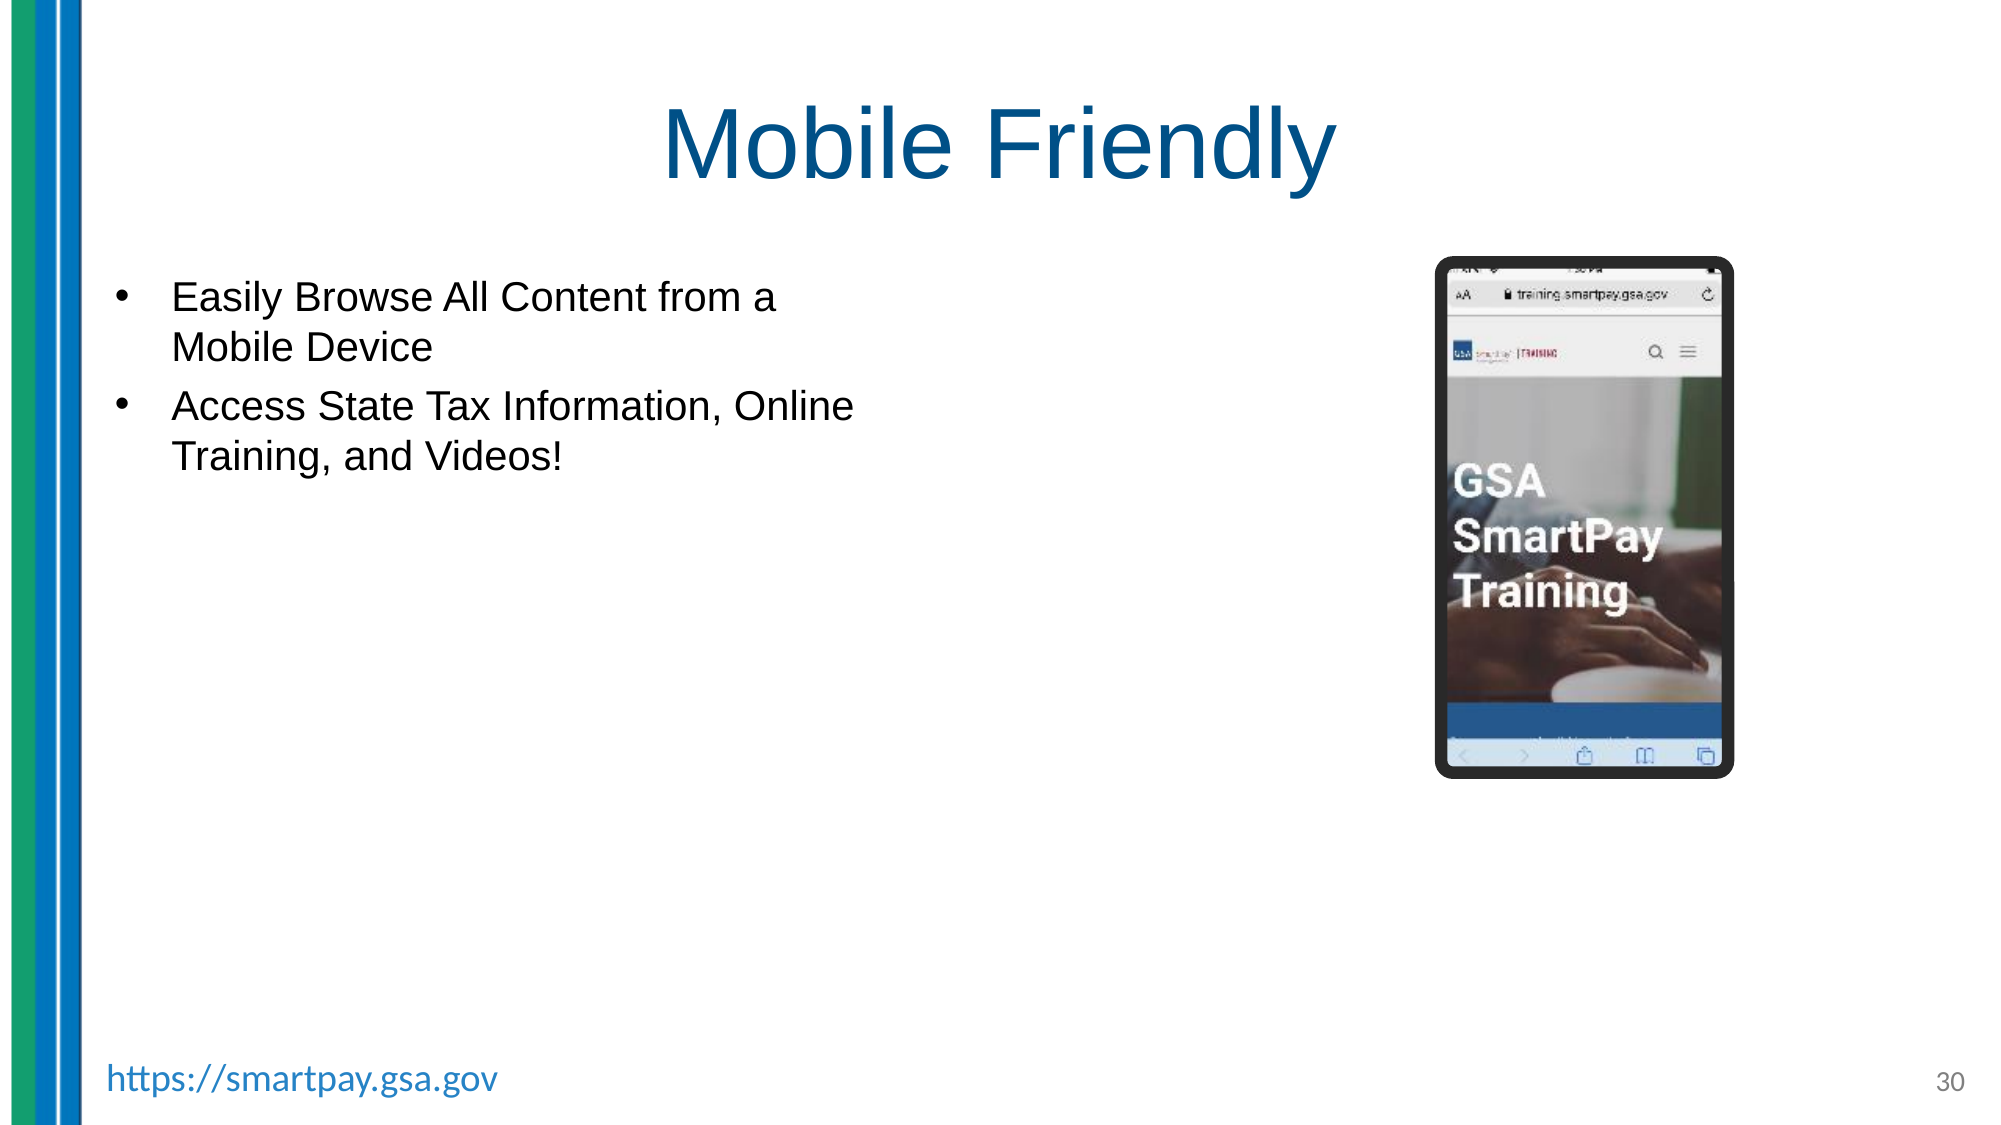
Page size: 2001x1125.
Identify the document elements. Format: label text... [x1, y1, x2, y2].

picture [0, 0, 35, 1125]
picture [38, 0, 2000, 1125]
footer https://smartpay.gsa.gov [85, 1042, 720, 1103]
list Easily Browse All Content from a Mobile Device Access State Tax Information, Online Training, and Videos! [99, 262, 891, 855]
title Mobile Friendly [99, 45, 1900, 233]
